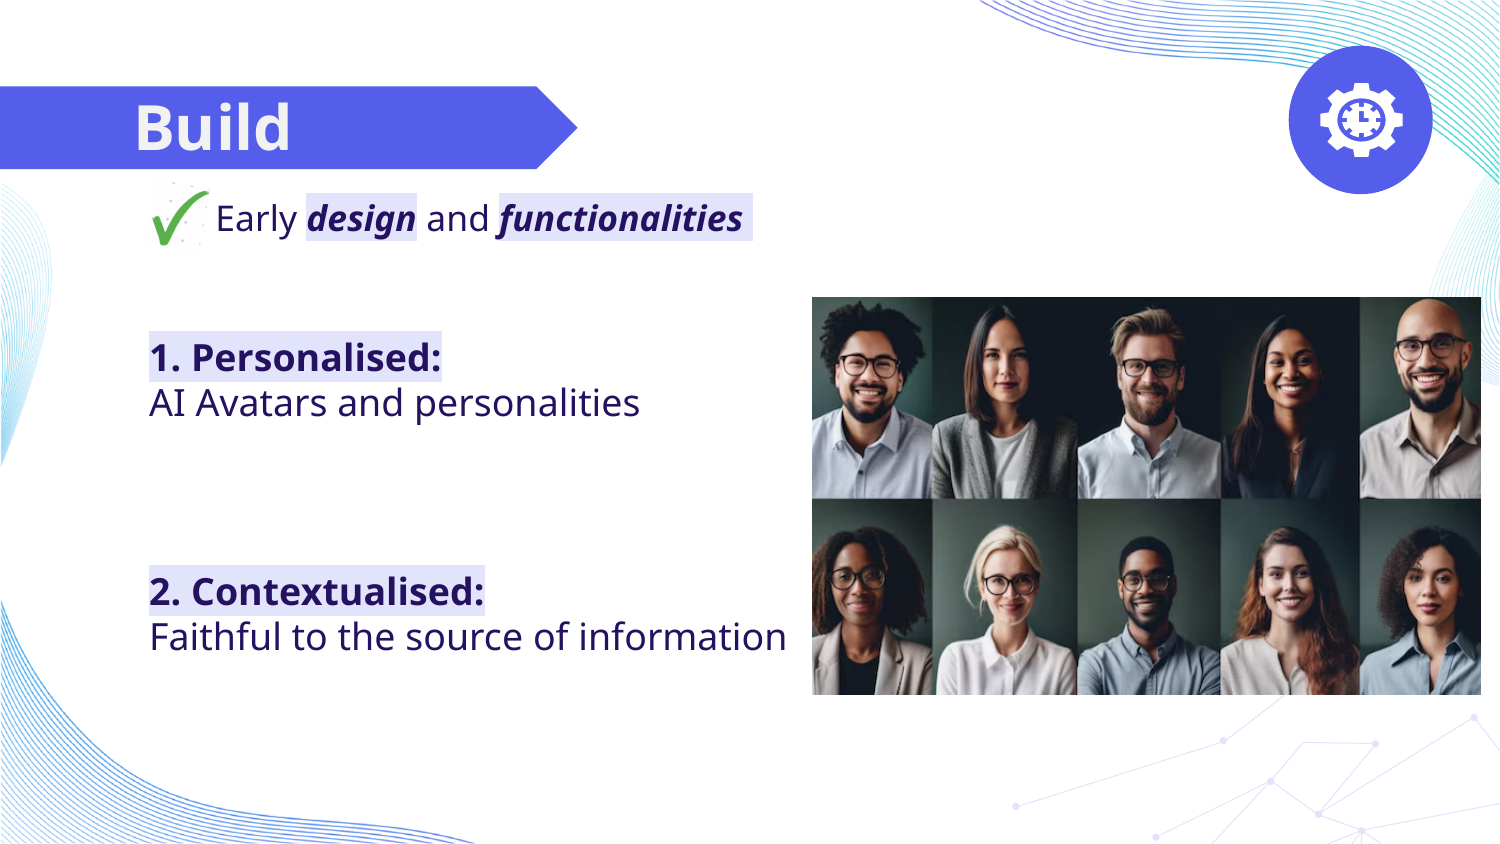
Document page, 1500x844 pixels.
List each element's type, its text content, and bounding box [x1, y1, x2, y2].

text_box [1305, 45, 1433, 195]
subtitle 2. Contextualised: Faithful to the source of information [134, 496, 807, 673]
subtitle 1. Personalised: AI Avatars and personalities [134, 307, 775, 484]
text_box [0, 86, 539, 170]
picture [1, 170, 507, 843]
title Build [118, 72, 1382, 167]
subtitle Early design and functionalities [200, 179, 1081, 254]
picture [812, 1, 1499, 695]
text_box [1320, 82, 1404, 158]
